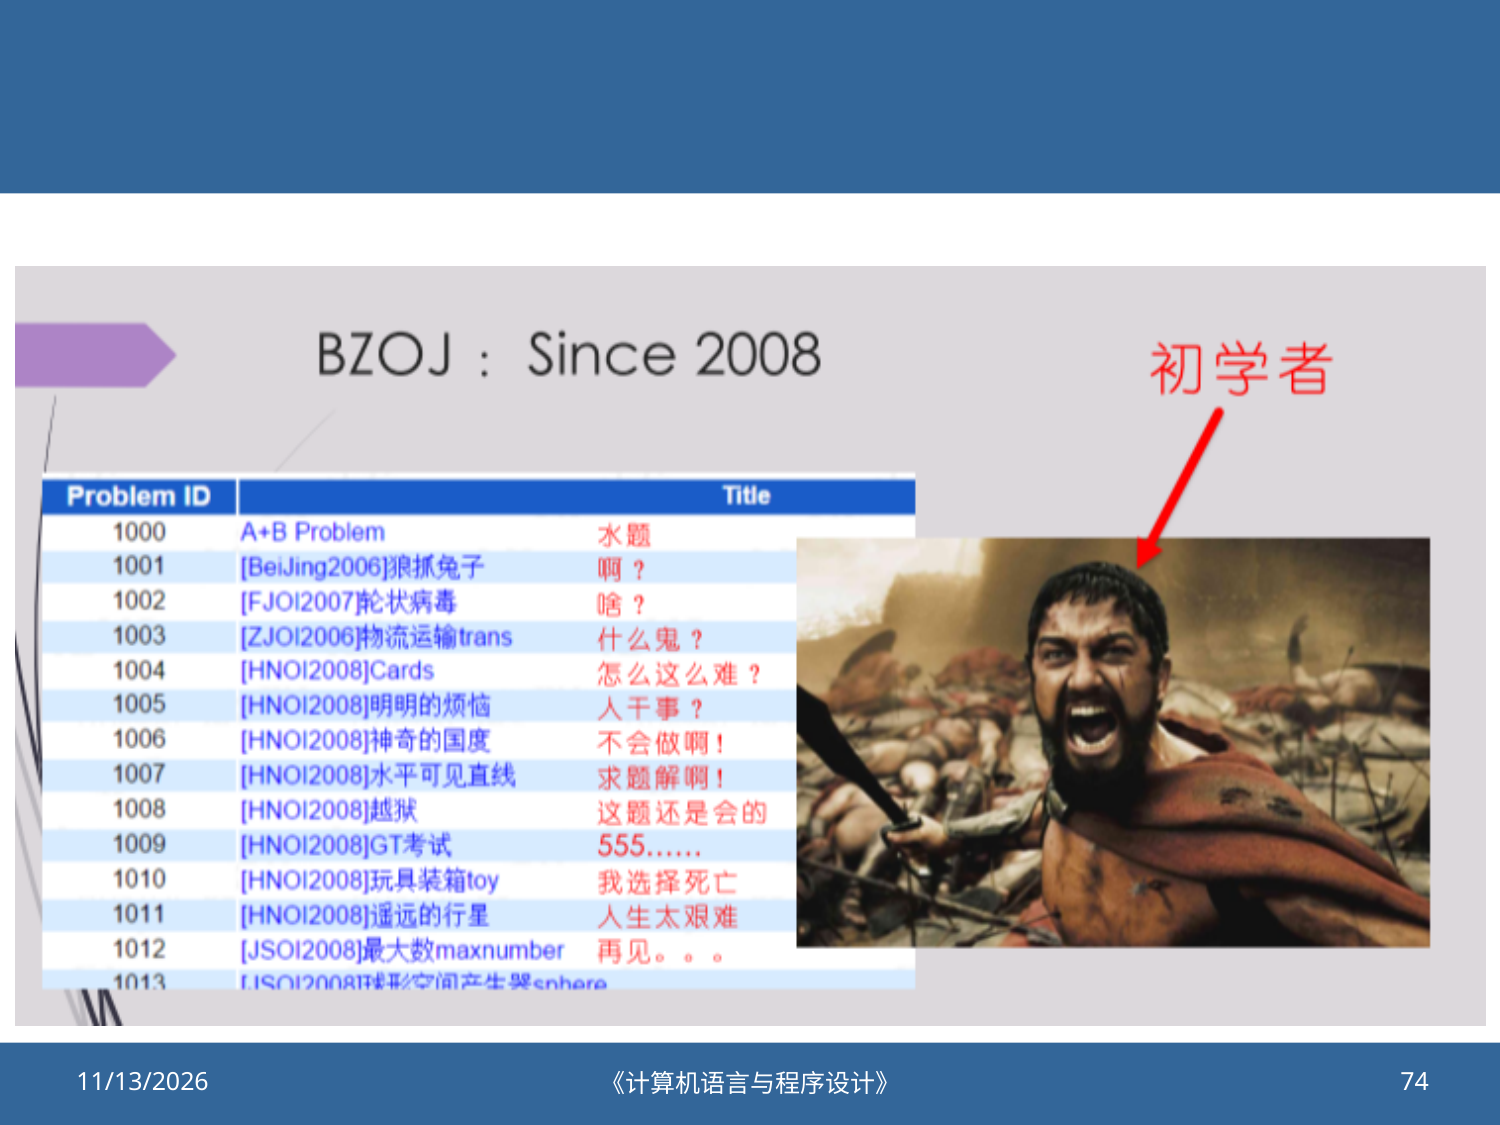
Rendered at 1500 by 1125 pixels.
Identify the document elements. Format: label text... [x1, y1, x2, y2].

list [15, 266, 1486, 1026]
footer 《计算机语言与程序设计》 [480, 1052, 1021, 1113]
slide_number 74 [1084, 1052, 1444, 1113]
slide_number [61, 1052, 422, 1113]
